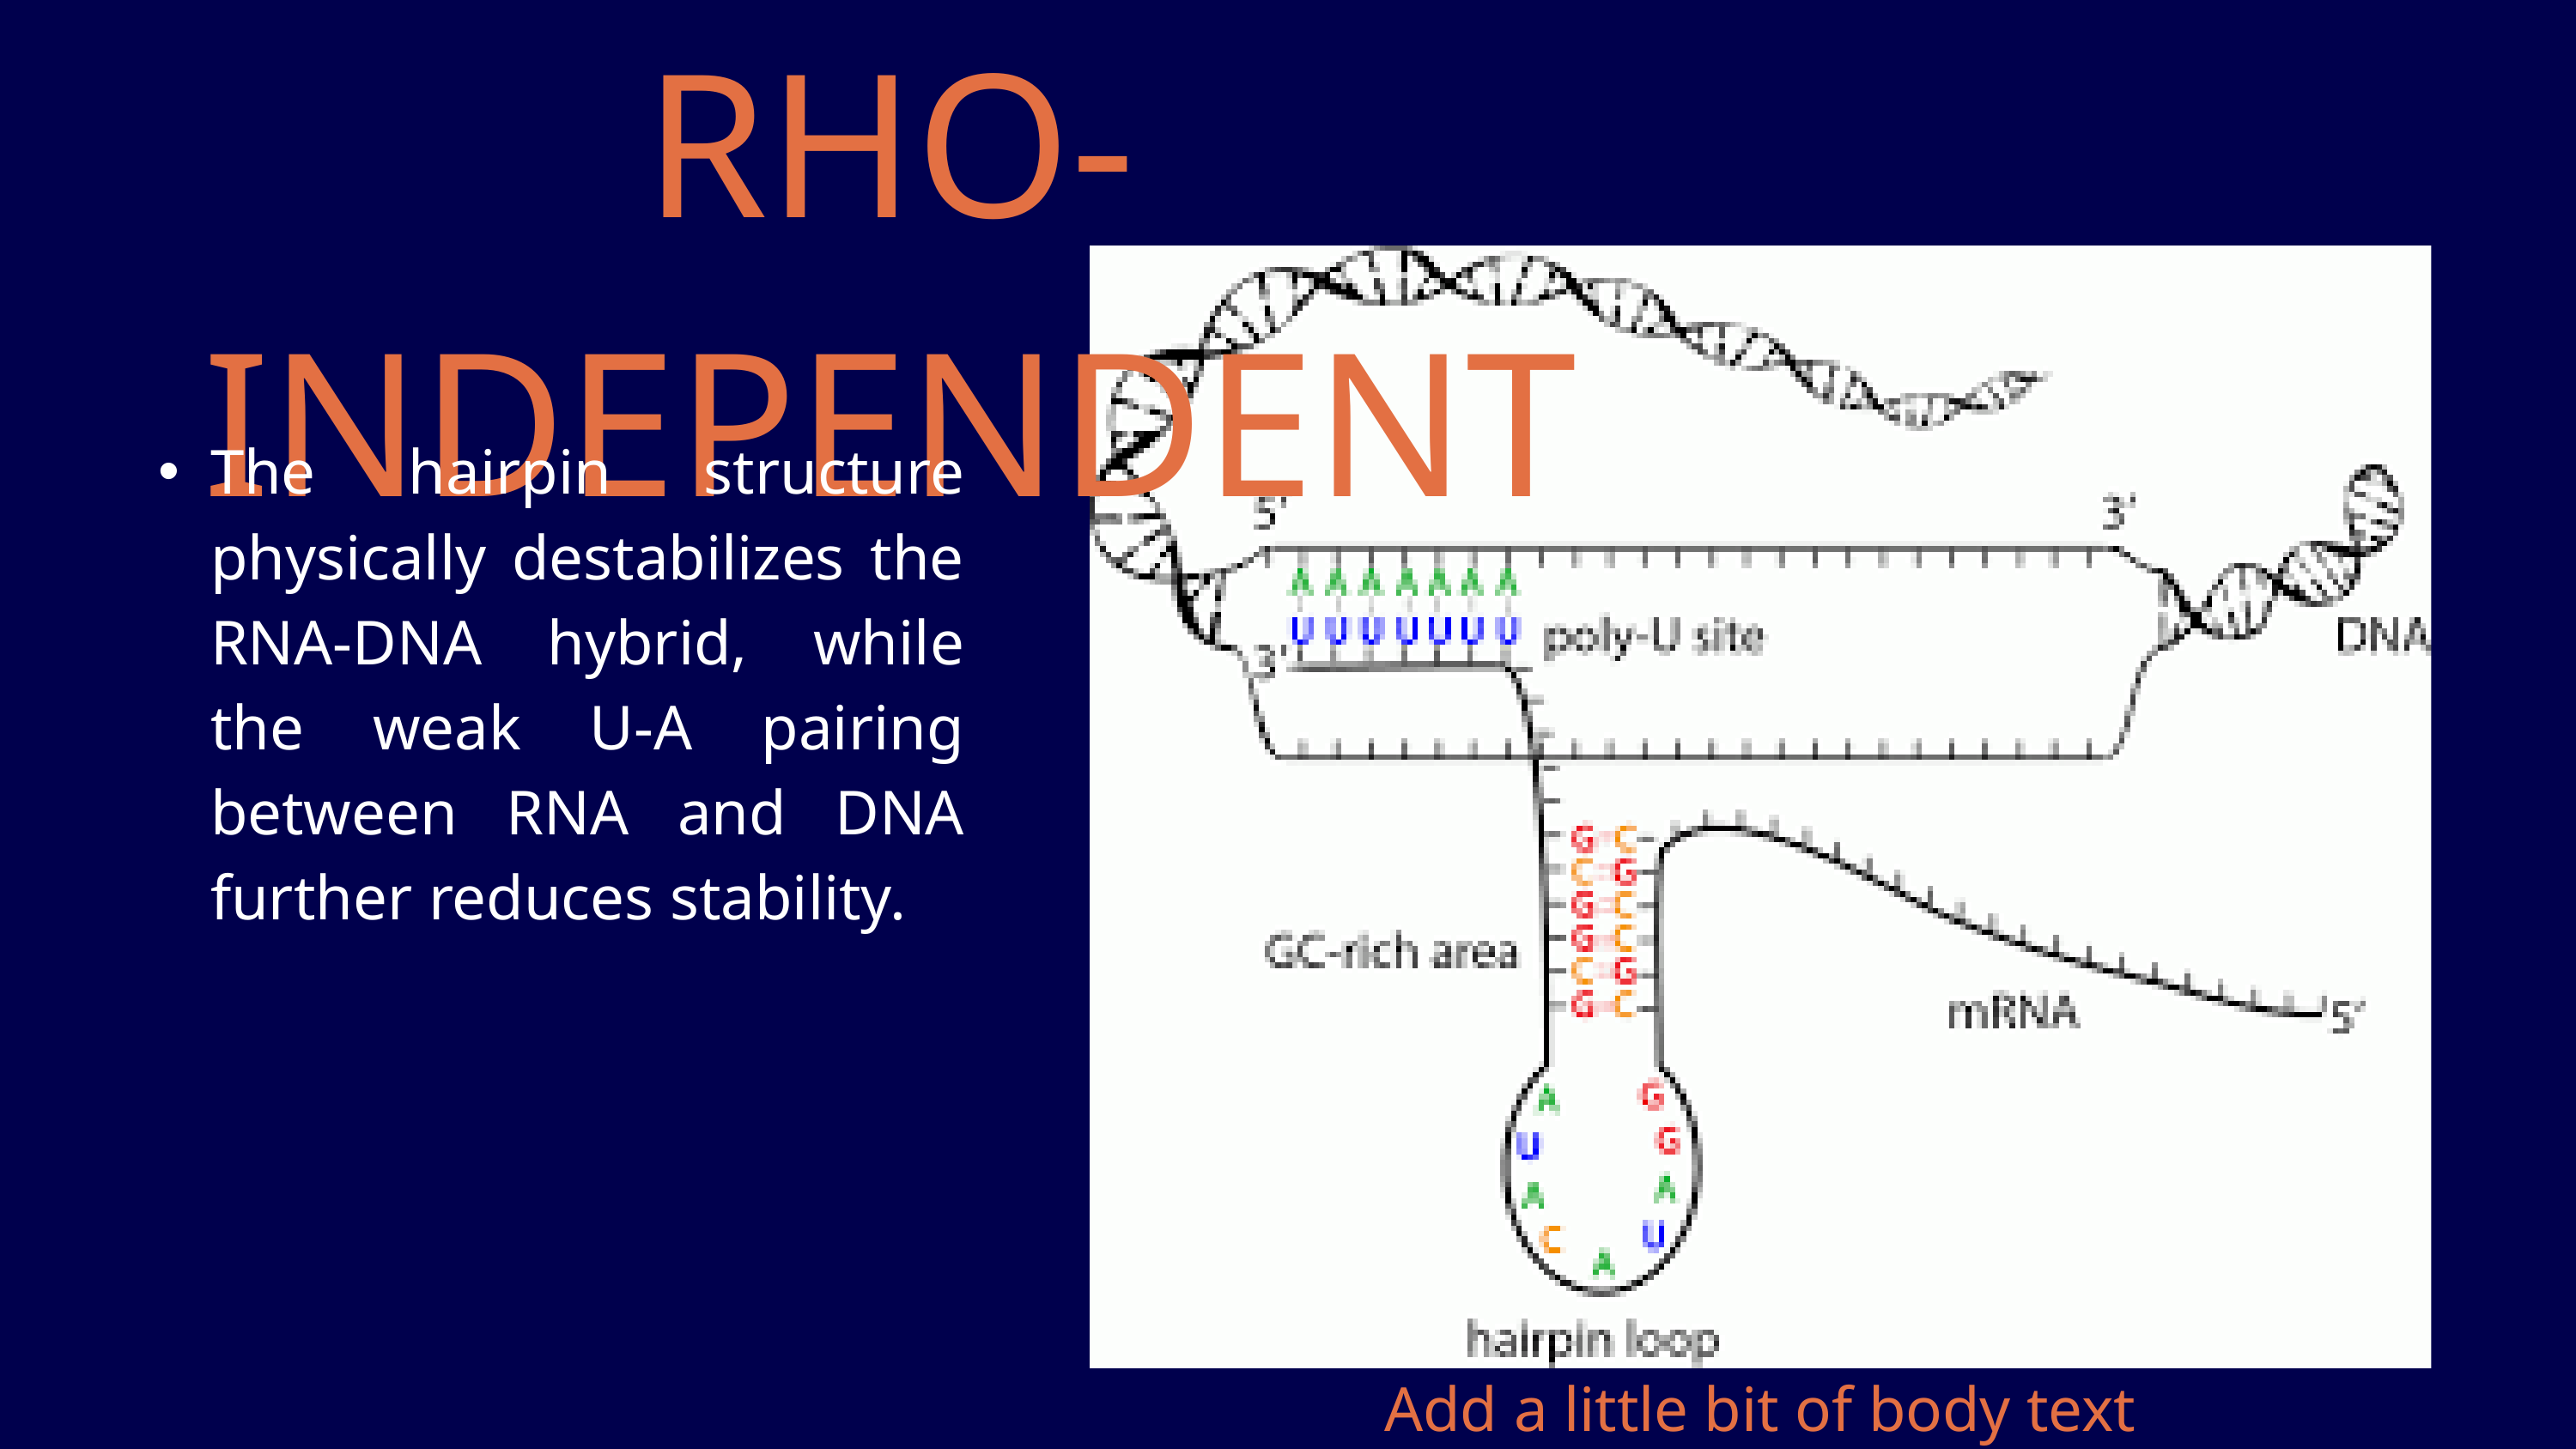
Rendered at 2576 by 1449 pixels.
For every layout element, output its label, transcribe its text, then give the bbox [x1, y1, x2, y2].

text_box RHO-INDEPENDENT [47, 0, 1733, 537]
text_box Add a little bit of body text [1090, 1358, 2432, 1444]
text_box [1090, 246, 2432, 1358]
text_box The hairpin structure physically destabilizes the RNA-DNA hybrid, while the weak U-A pairing between RNA and DNA further reduces stability. [106, 421, 965, 932]
